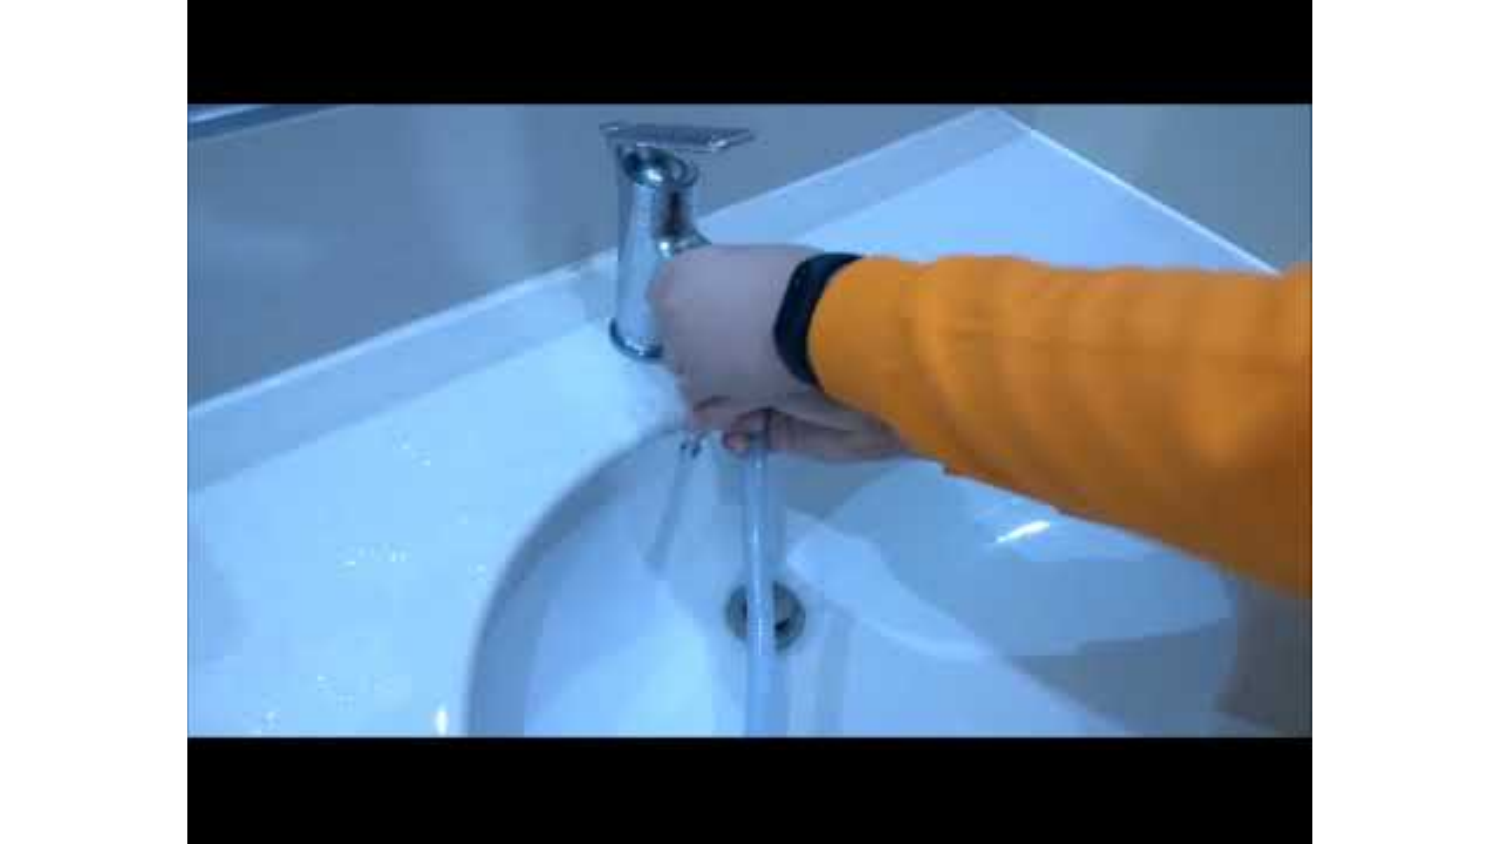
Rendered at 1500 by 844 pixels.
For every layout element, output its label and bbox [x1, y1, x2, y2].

text_box [187, 0, 1313, 844]
